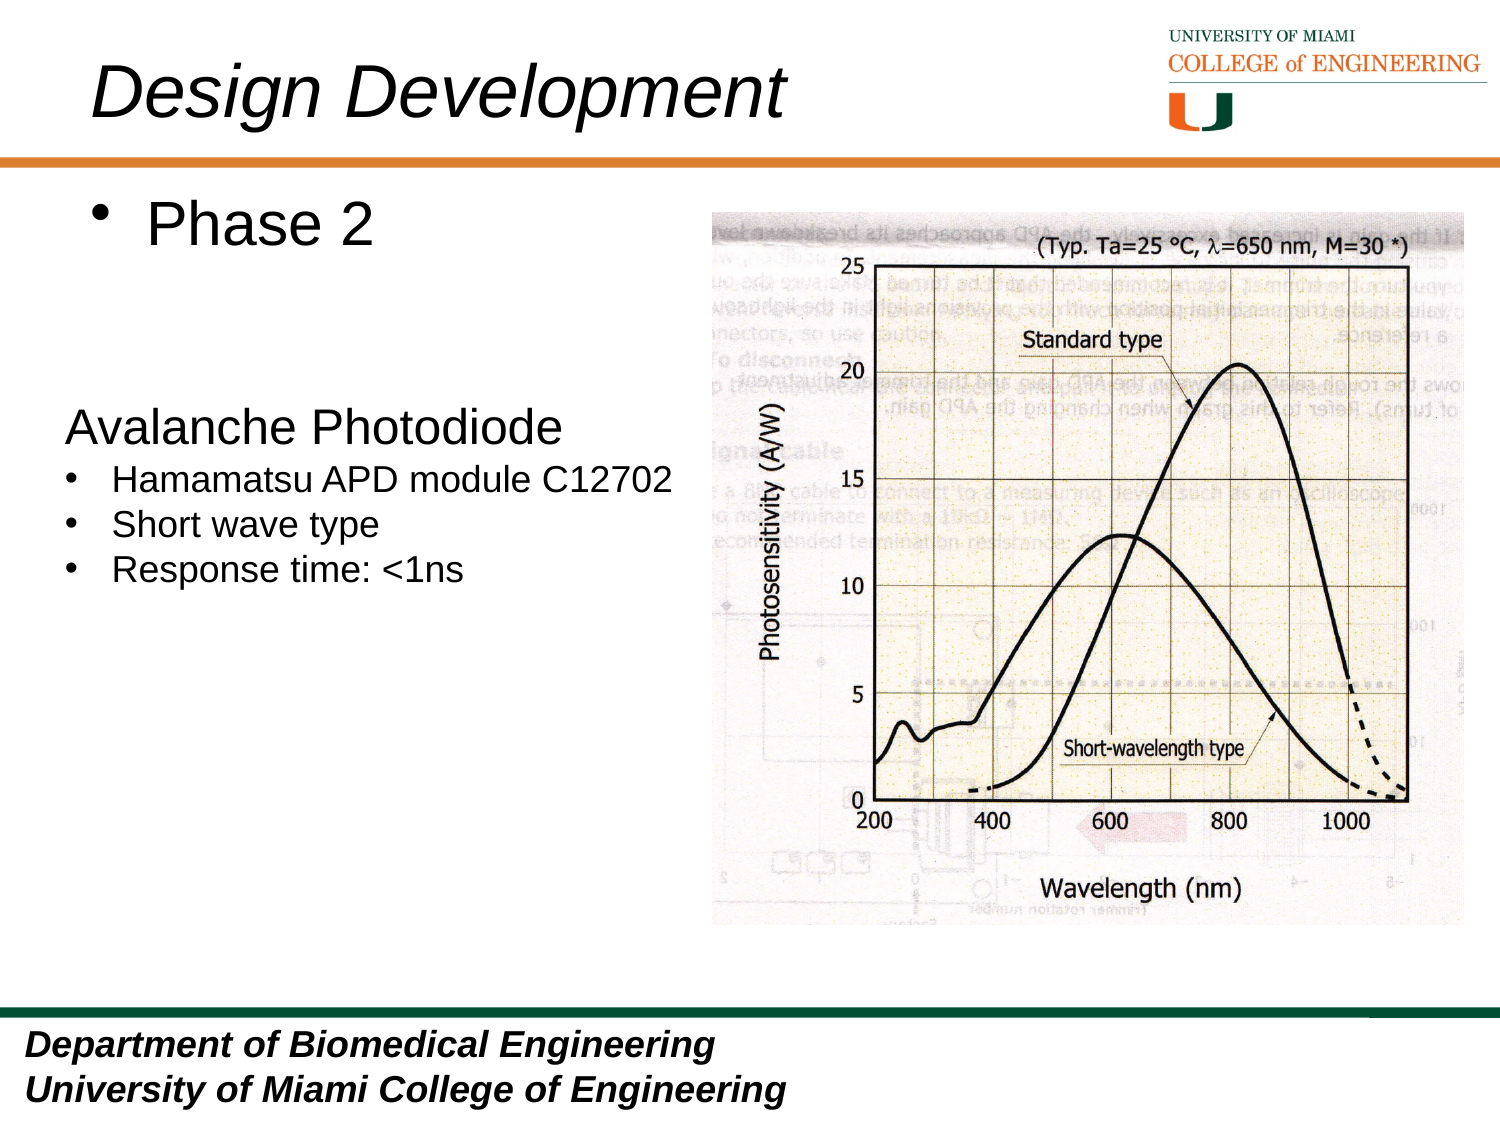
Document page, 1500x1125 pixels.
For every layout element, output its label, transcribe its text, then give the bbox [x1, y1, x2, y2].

picture [712, 212, 1465, 926]
text_box Avalanche Photodiode Hamamatsu APD module C12702 Short wave type Response time: <1ns [50, 387, 700, 643]
list Phase 2 [74, 174, 1426, 288]
title Design Development [74, 12, 1426, 163]
picture [1426, 24, 1488, 138]
